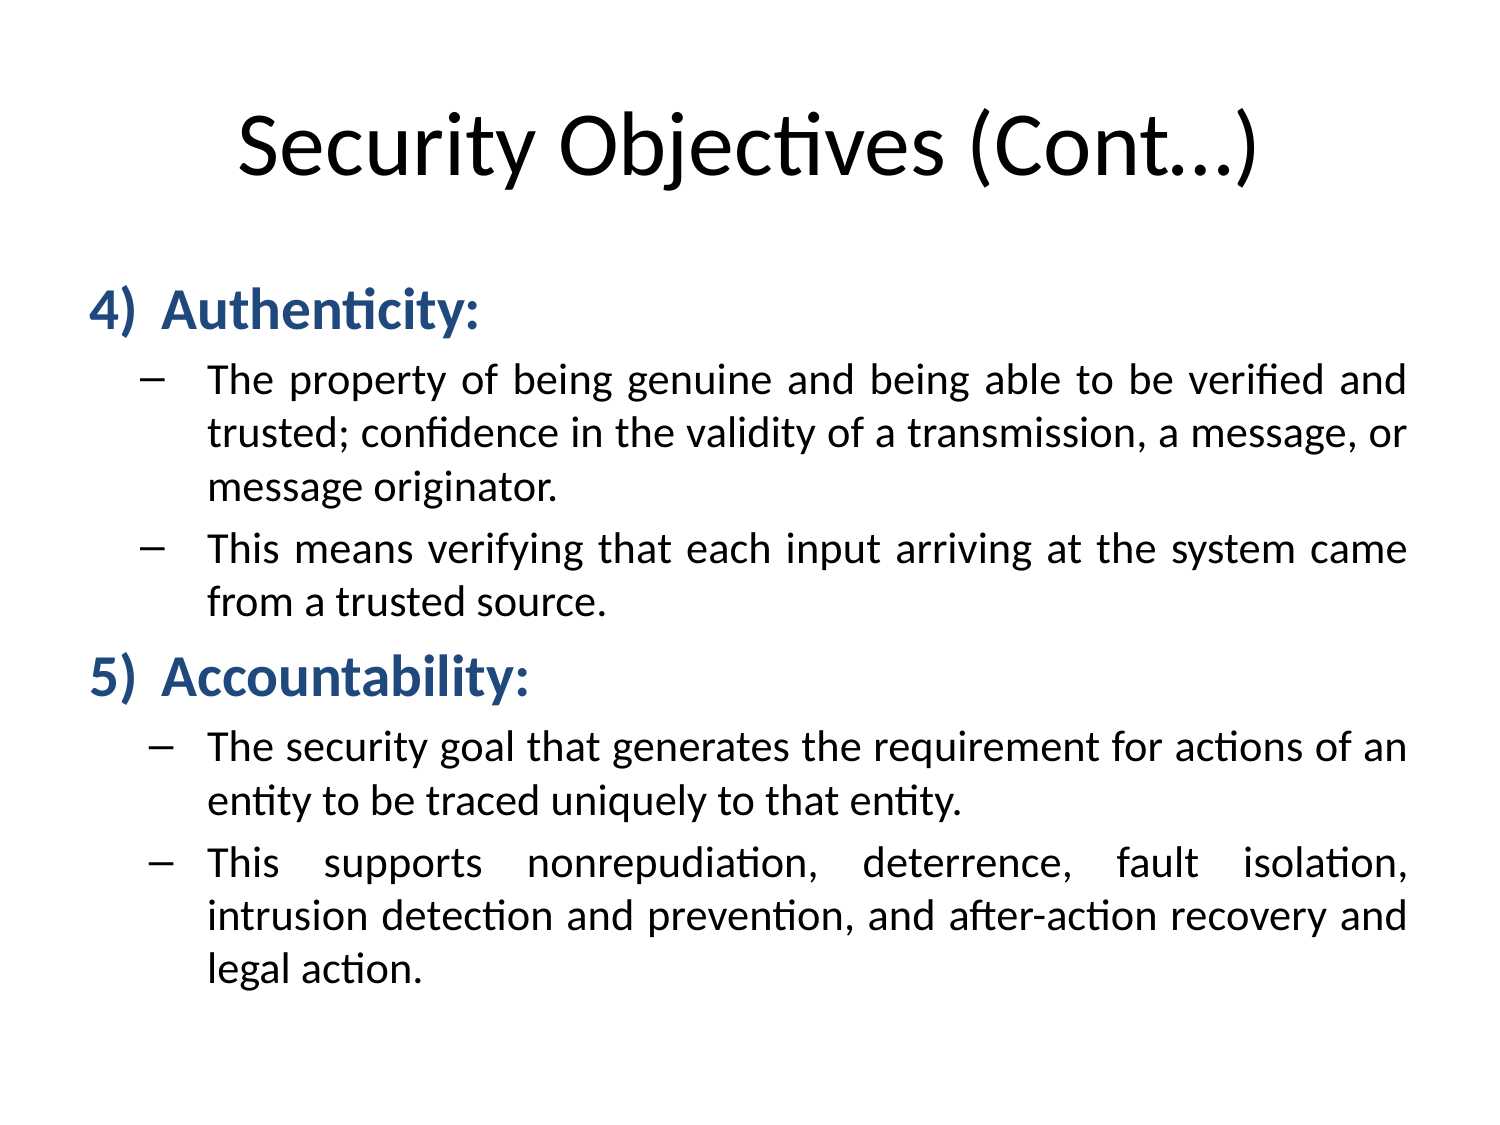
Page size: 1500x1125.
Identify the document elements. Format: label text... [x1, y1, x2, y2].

title Security Objectives (Cont…) [75, 45, 1425, 233]
list Authenticity: The property of being genuine and being able to be verified and trusted; confidence in the validity of a transmission, a message, or message originator. This means verifying that each input arriving at the system came from a trusted source. Accountability: The security goal that generates the requirement for actions of an entity to be traced uniquely to that entity. This supports nonrepudiation, deterrence, fault isolation, intrusion detection and prevention, and after-action recovery and legal action. [75, 262, 1425, 1005]
